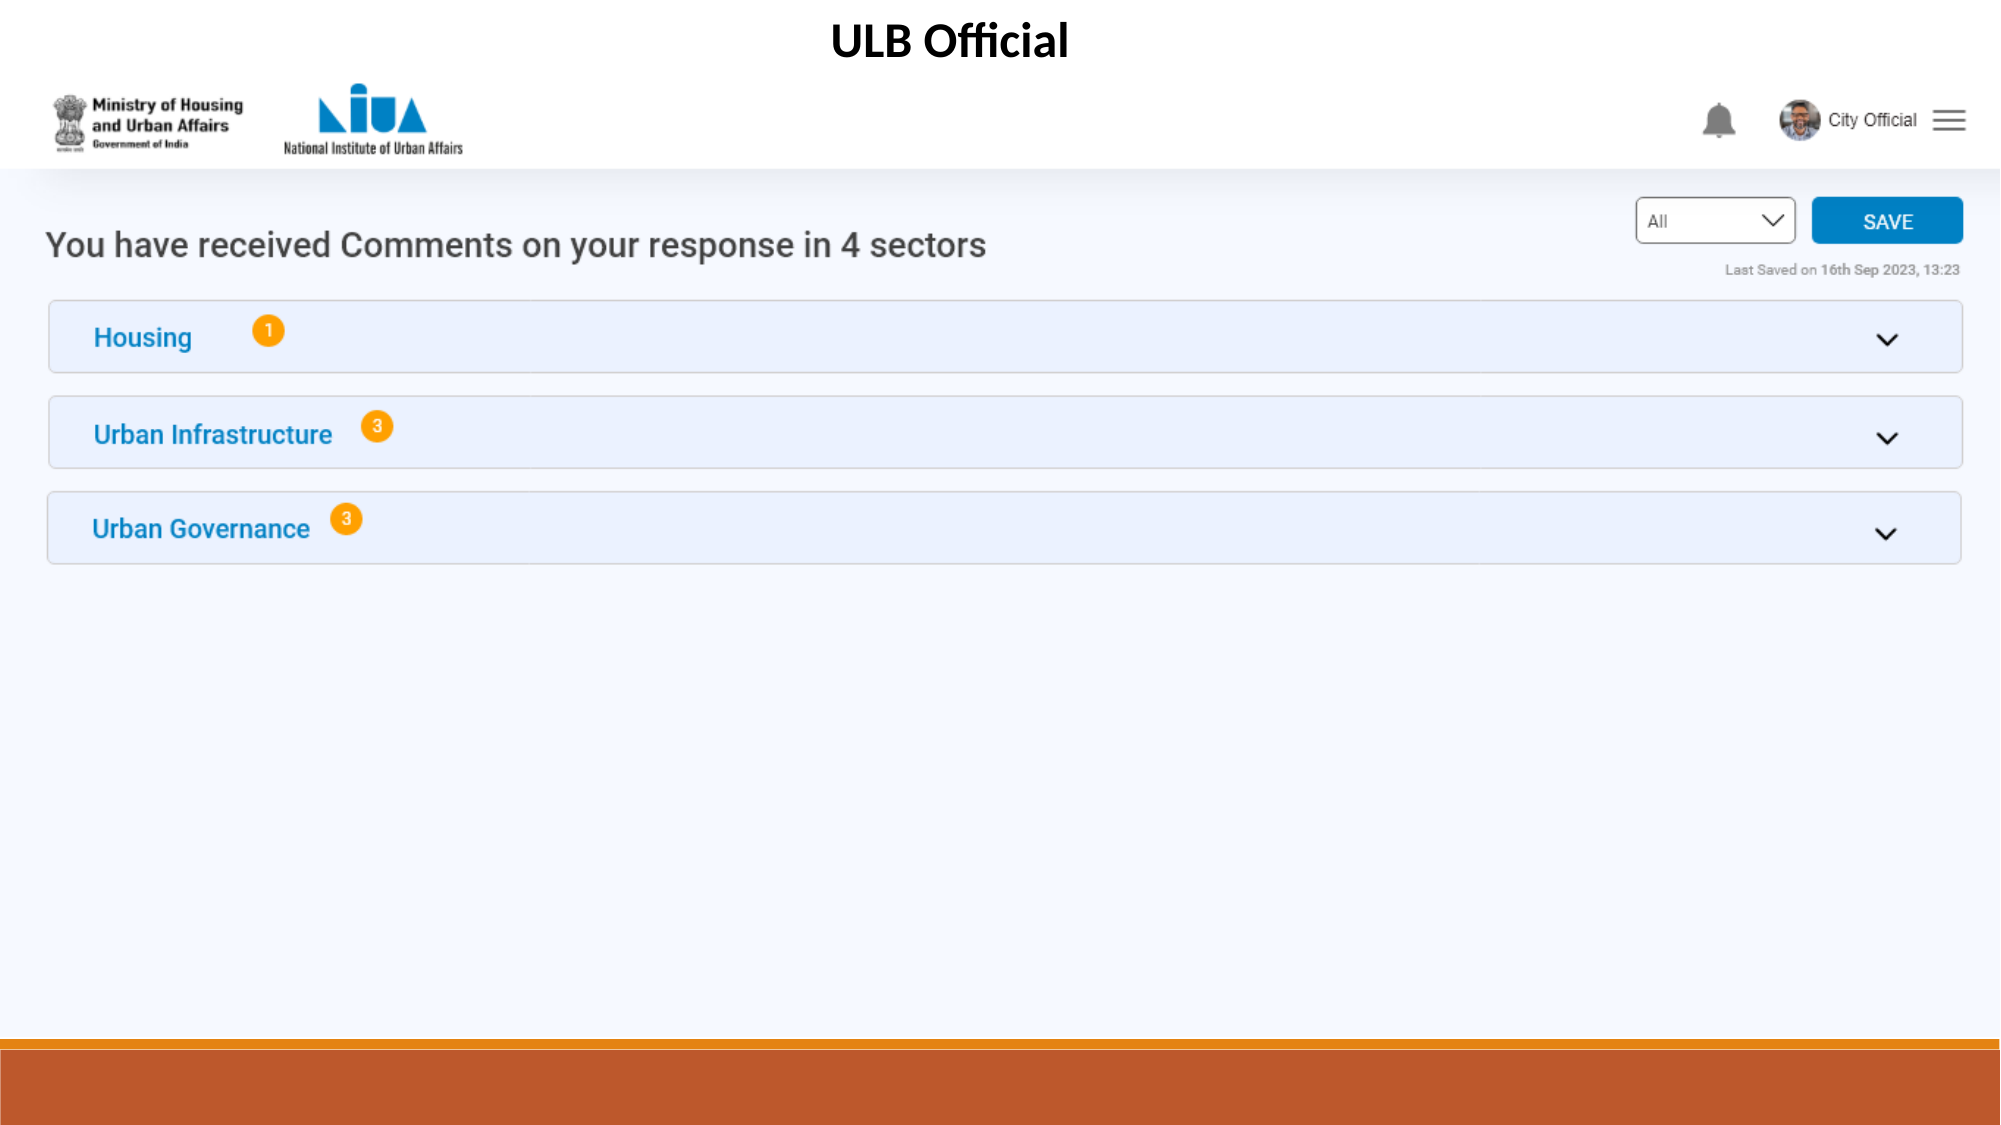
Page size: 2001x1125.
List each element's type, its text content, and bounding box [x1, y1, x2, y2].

text_box ULB Official [815, 0, 1101, 68]
picture [0, 72, 2000, 1037]
